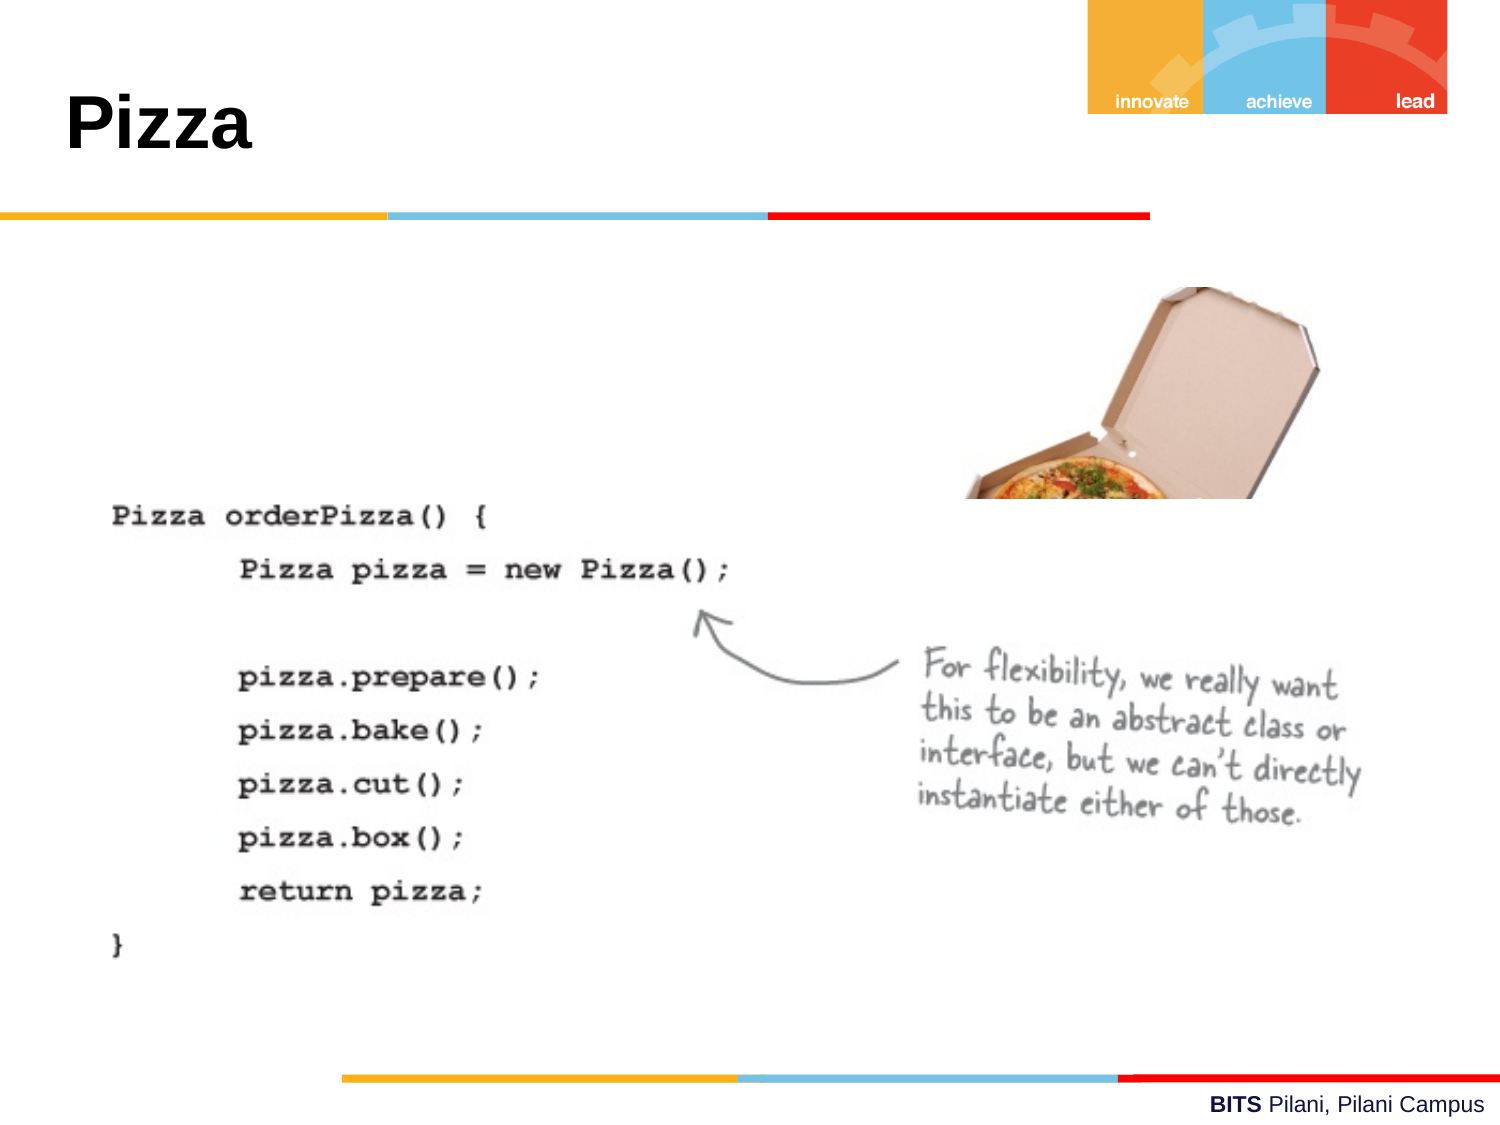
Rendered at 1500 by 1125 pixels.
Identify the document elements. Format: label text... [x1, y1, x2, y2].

list Pizza [50, 24, 1088, 213]
picture [62, 287, 1398, 976]
picture [1087, 0, 1448, 114]
